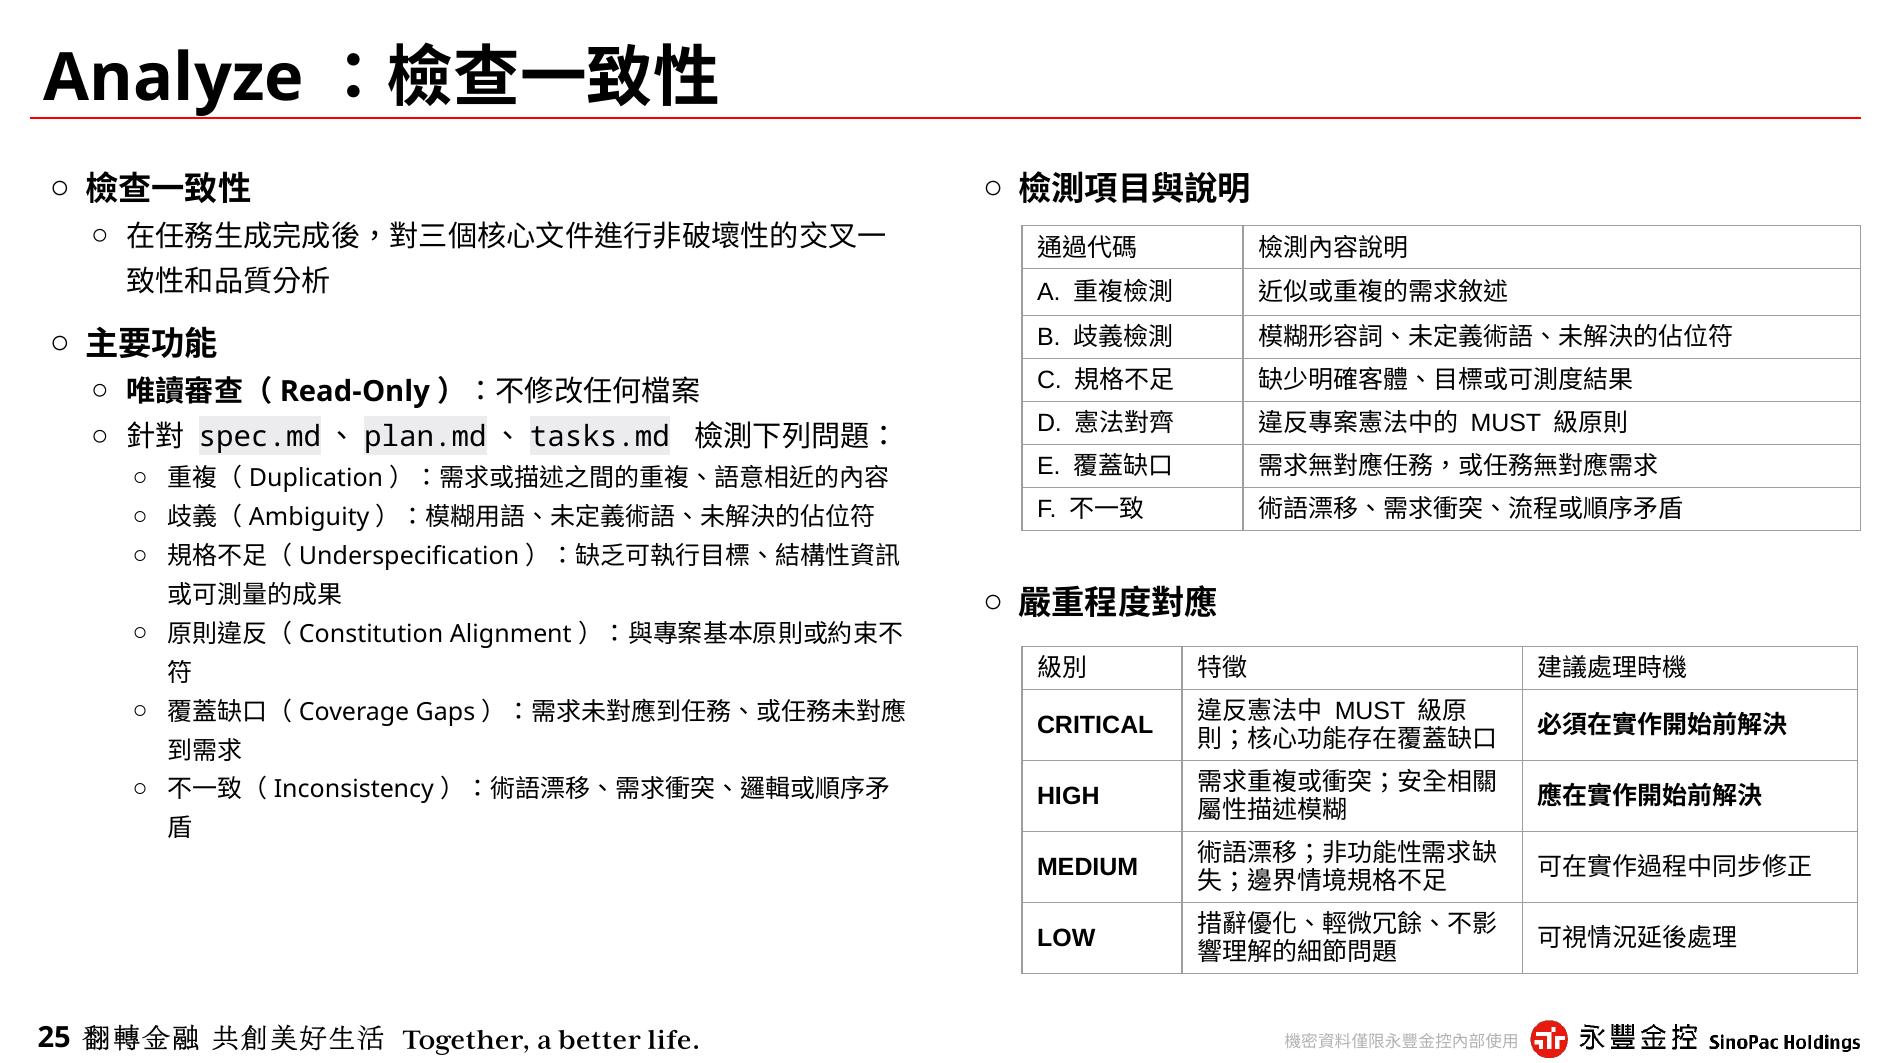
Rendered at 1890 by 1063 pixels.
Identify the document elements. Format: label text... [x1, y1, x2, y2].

table_cell 應在實作開始前解決 [1523, 761, 1857, 831]
table_header 通過代碼 [1023, 226, 1242, 268]
table_cell D. 憲法對齊 [1023, 402, 1242, 444]
table_cell HIGH [1023, 761, 1181, 831]
table_cell LOW [1023, 903, 1181, 973]
table_header 特徵 [1183, 647, 1522, 689]
list 檢查一致性 在任務生成完成後，對三個核心文件進行非破壞性的交叉一致性和品質分析 主要功能 唯讀審查（Read-Only）：不修改任何檔案 針對 spec.md、plan.md、tasks.md 檢測下列問題： 重複（Duplication）：需求或描述之間的重複、語意相近的內容 歧義（Ambiguity）：模糊用語、未定義術語、未解決的佔位符 規格不足（Underspecification）：缺乏可執行目標、結構性資訊或可測量的成果 原則違反（Constitution Alignment）：與專案基本原則或約束不符 覆蓋缺口（Coverage Gaps）：需求未對應到任務、或任務未對應到需求 不一致（Inconsistency）：術語漂移、需求衝突、邏輯或順序矛盾 [29, 147, 927, 1004]
list 檢測項目與說明 嚴重程度對應 [962, 147, 1861, 1004]
table_cell B. 歧義檢測 [1023, 316, 1242, 358]
table_cell C. 規格不足 [1023, 359, 1242, 401]
table_cell 需求無對應任務，或任務無對應需求 [1244, 445, 1860, 487]
table_cell 需求重複或衝突；安全相關屬性描述模糊 [1183, 761, 1522, 831]
table_cell 缺少明確客體、目標或可測度結果 [1244, 359, 1860, 401]
table_cell F. 不一致 [1023, 488, 1242, 530]
table_cell 違反憲法中 MUST 級原則；核心功能存在覆蓋缺口 [1183, 690, 1522, 760]
table_cell E. 覆蓋缺口 [1023, 445, 1242, 487]
table_header 建議處理時機 [1523, 647, 1857, 689]
table_cell 違反專案憲法中的 MUST 級原則 [1244, 402, 1860, 444]
table_cell 可在實作過程中同步修正 [1523, 832, 1857, 902]
table_cell 必須在實作開始前解決 [1523, 690, 1857, 760]
table_cell 措辭優化、輕微冗餘、不影響理解的細節問題 [1183, 903, 1522, 973]
table_cell A. 重複檢測 [1023, 269, 1242, 315]
table_cell 術語漂移、需求衝突、流程或順序矛盾 [1244, 488, 1860, 530]
table_cell 近似或重複的需求敘述 [1244, 269, 1860, 315]
table_cell 模糊形容詞、未定義術語、未解決的佔位符 [1244, 316, 1860, 358]
picture [1529, 1019, 1861, 1059]
table_cell CRITICAL [1023, 690, 1181, 760]
table_header 級別 [1023, 647, 1181, 689]
table_cell MEDIUM [1023, 832, 1181, 902]
table_header 檢測內容說明 [1244, 226, 1860, 268]
table_cell 術語漂移；非功能性需求缺失；邊界情境規格不足 [1183, 832, 1522, 902]
table_cell 可視情況延後處理 [1523, 903, 1857, 973]
picture [28, 981, 752, 1063]
title Analyze：檢查一致性 [29, 29, 1861, 118]
